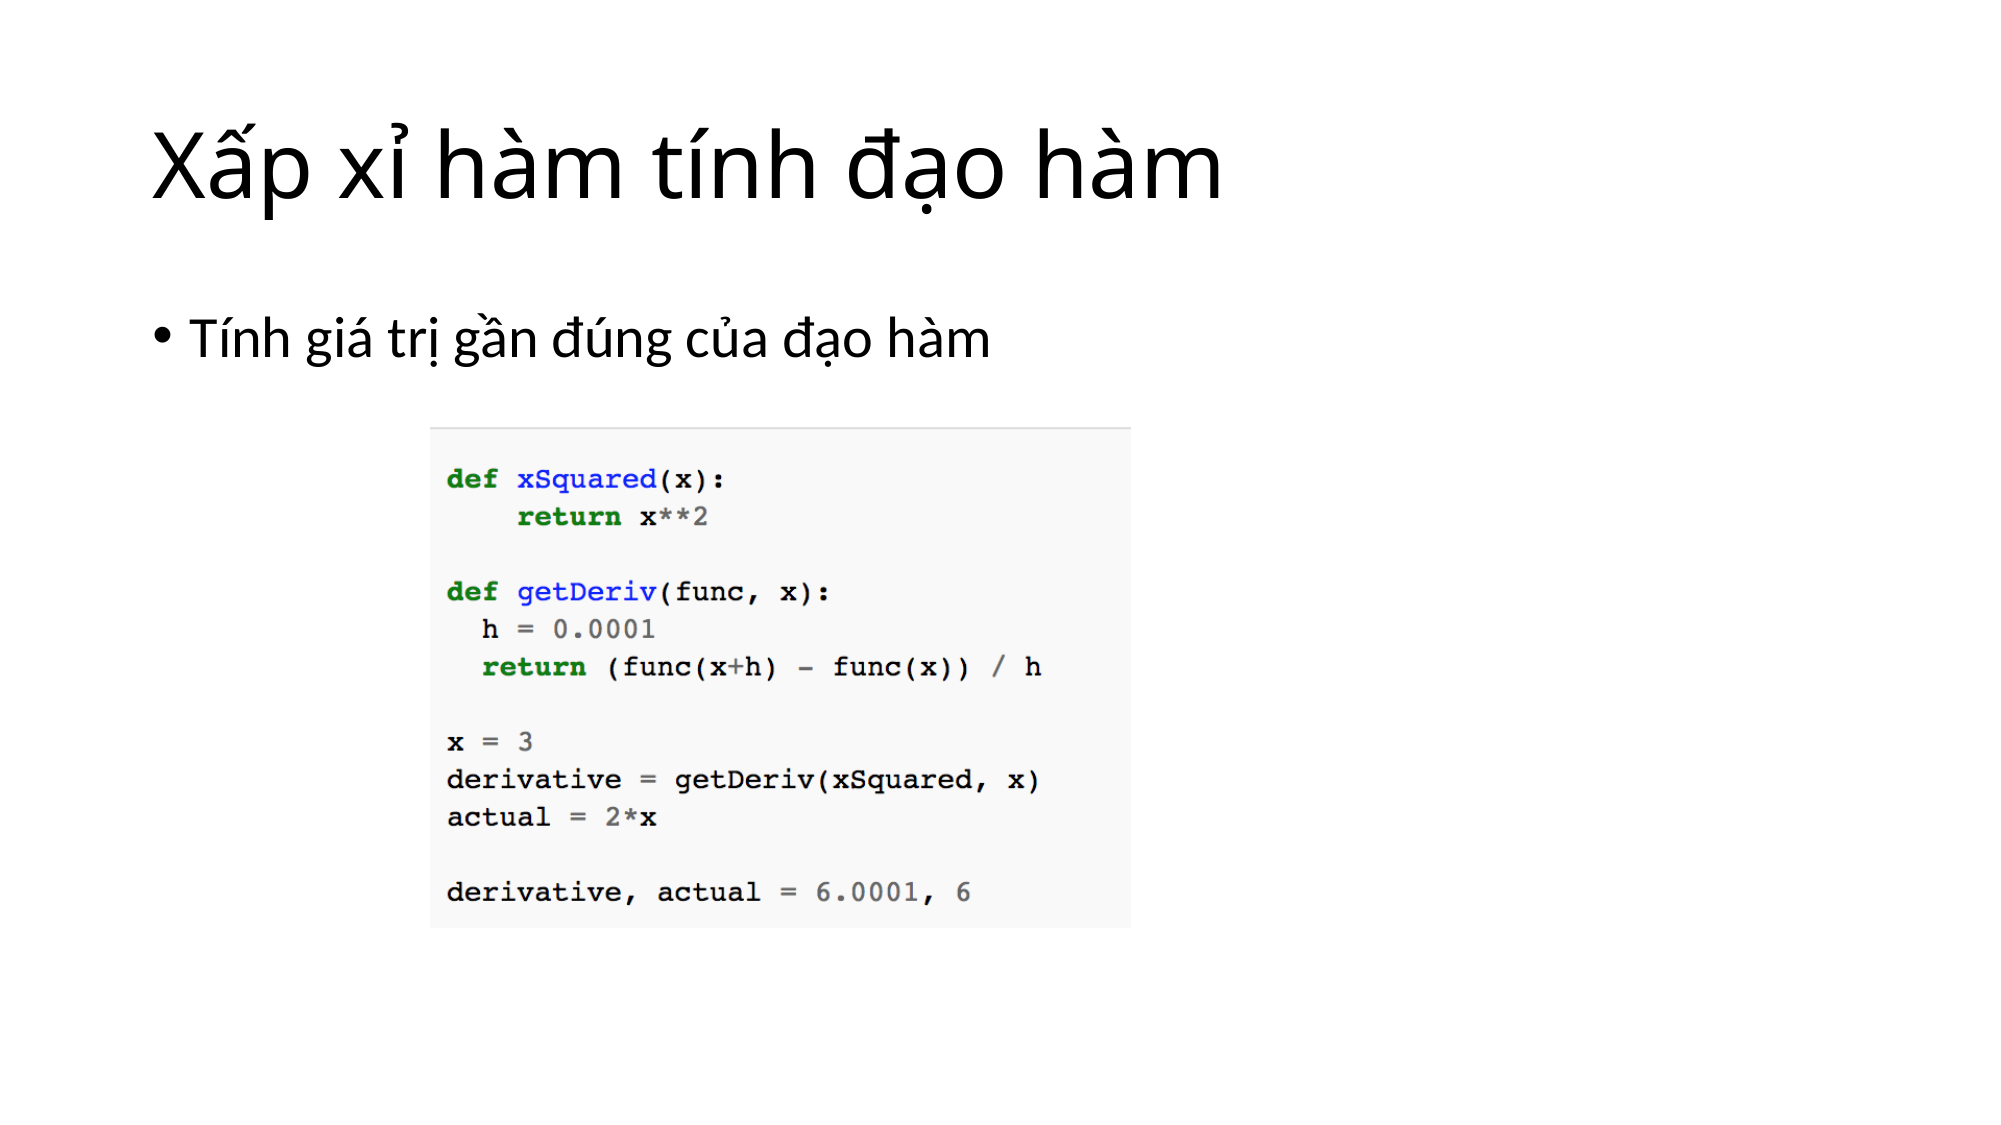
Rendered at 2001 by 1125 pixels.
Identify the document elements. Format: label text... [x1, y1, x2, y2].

picture [430, 423, 1131, 928]
title Xấp xỉ hàm tính đạo hàm [137, 59, 1863, 278]
list Tính giá trị gần đúng của đạo hàm [137, 299, 1863, 1014]
